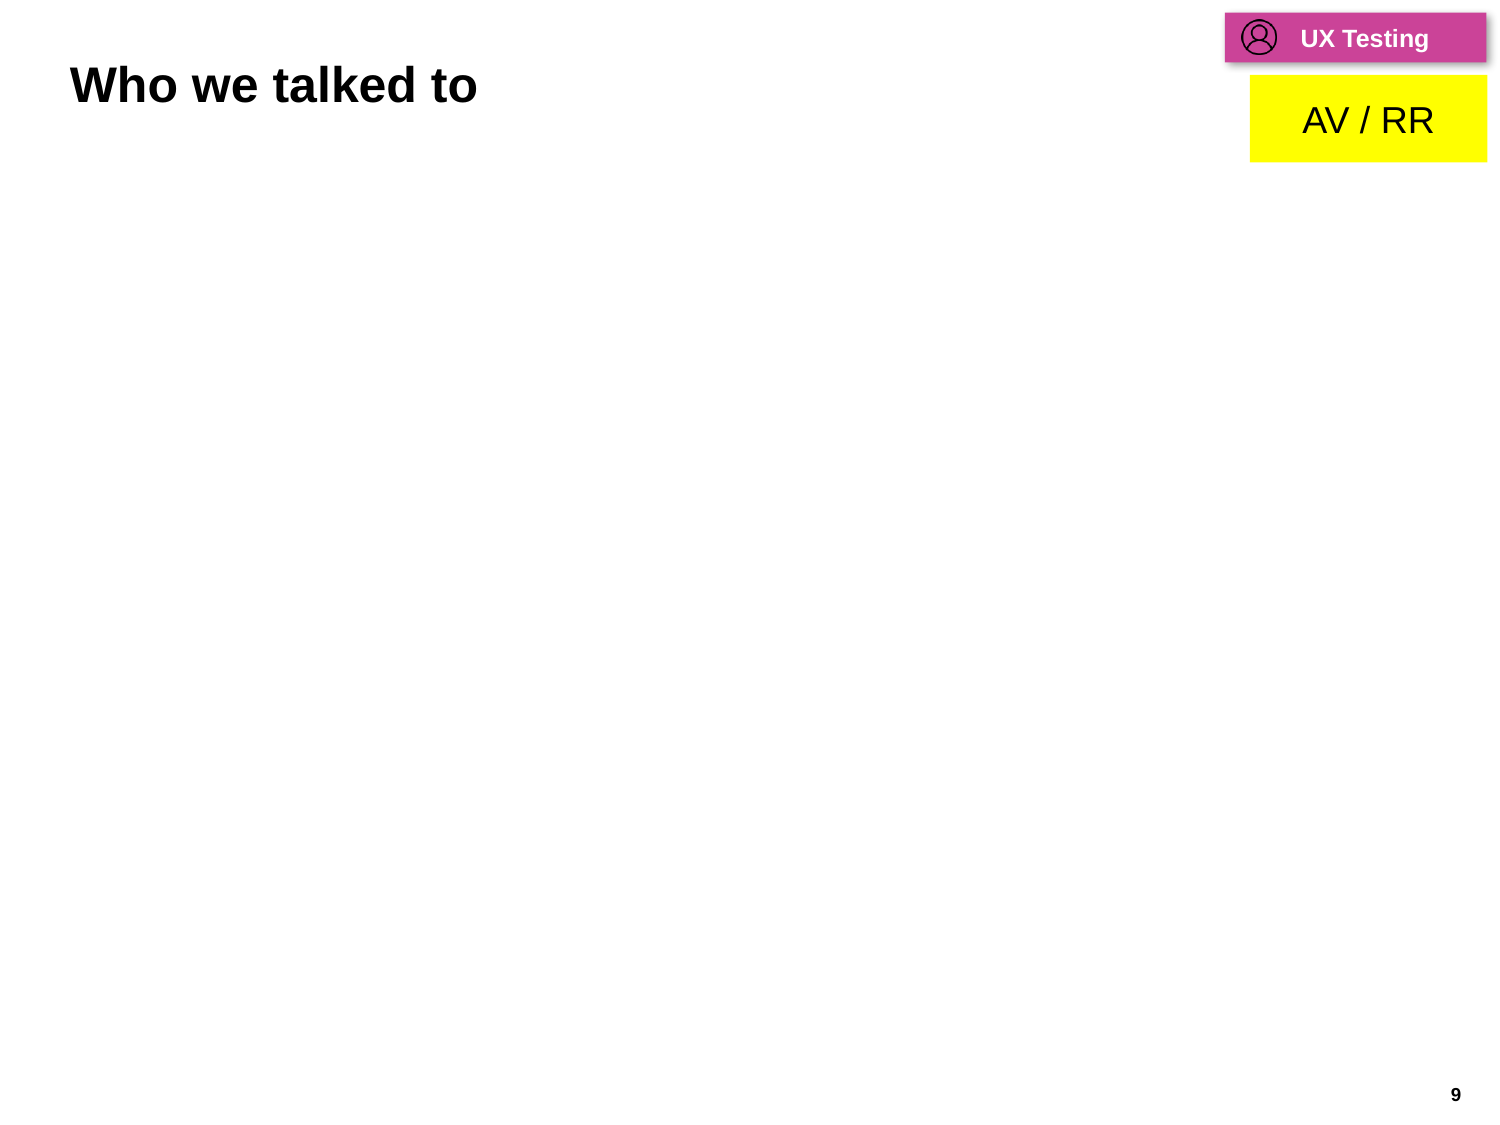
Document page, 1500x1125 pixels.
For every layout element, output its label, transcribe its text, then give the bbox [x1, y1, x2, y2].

picture [1241, 19, 1278, 56]
title Who we talked to [55, 45, 1406, 170]
text_box AV / RR [1248, 73, 1490, 164]
text_box UX Testing [1223, 10, 1488, 65]
